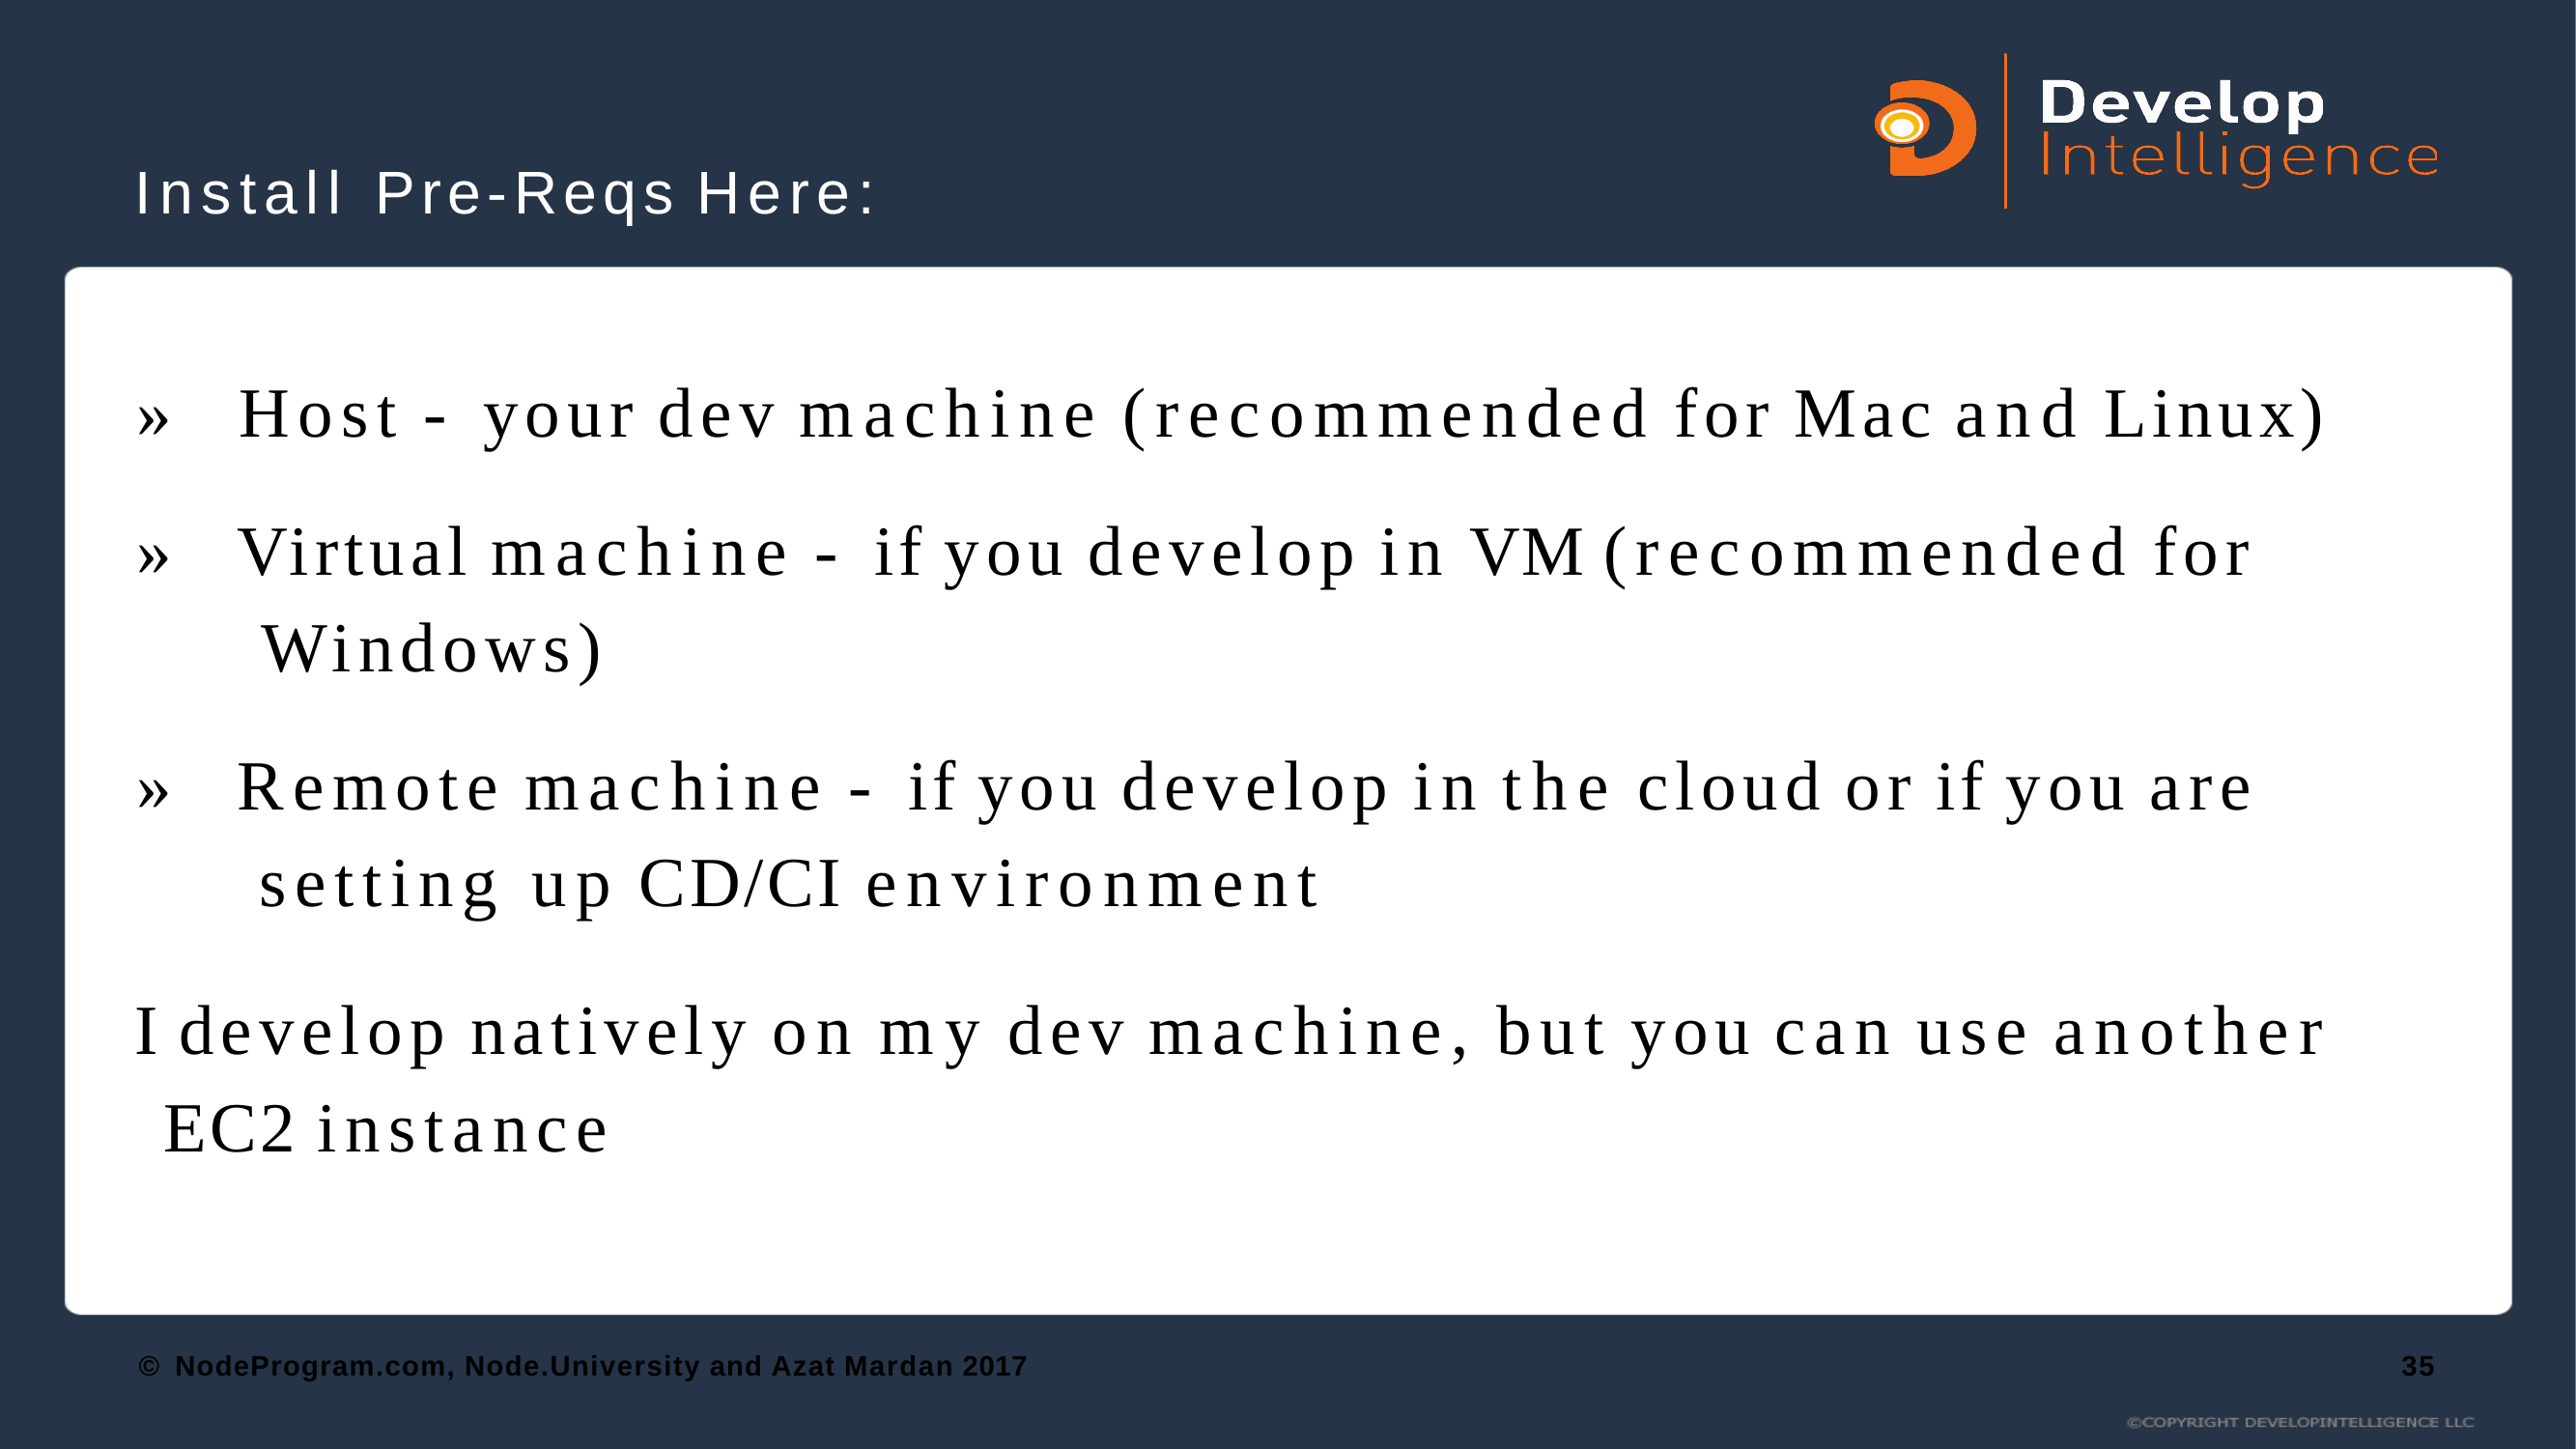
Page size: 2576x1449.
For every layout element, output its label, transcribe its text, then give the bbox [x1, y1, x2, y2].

title Install Pre-Reqs Here: [132, 67, 1645, 312]
footer © NodeProgram.com, Node.University and Azat Mardan 2017 [136, 1347, 1034, 1449]
slide_number 35 [2383, 1347, 2442, 1449]
picture [0, 0, 2576, 1449]
text_box » Host - your dev machine (recommended for Mac and Linux) » Virtual machine - if you develop in VM (recommended for Windows) » Remote machine - if you develop in the cloud or if you are setting up CD/CI environment I develop natively on my dev machine, but you can use another EC2 instance [134, 364, 2342, 1166]
